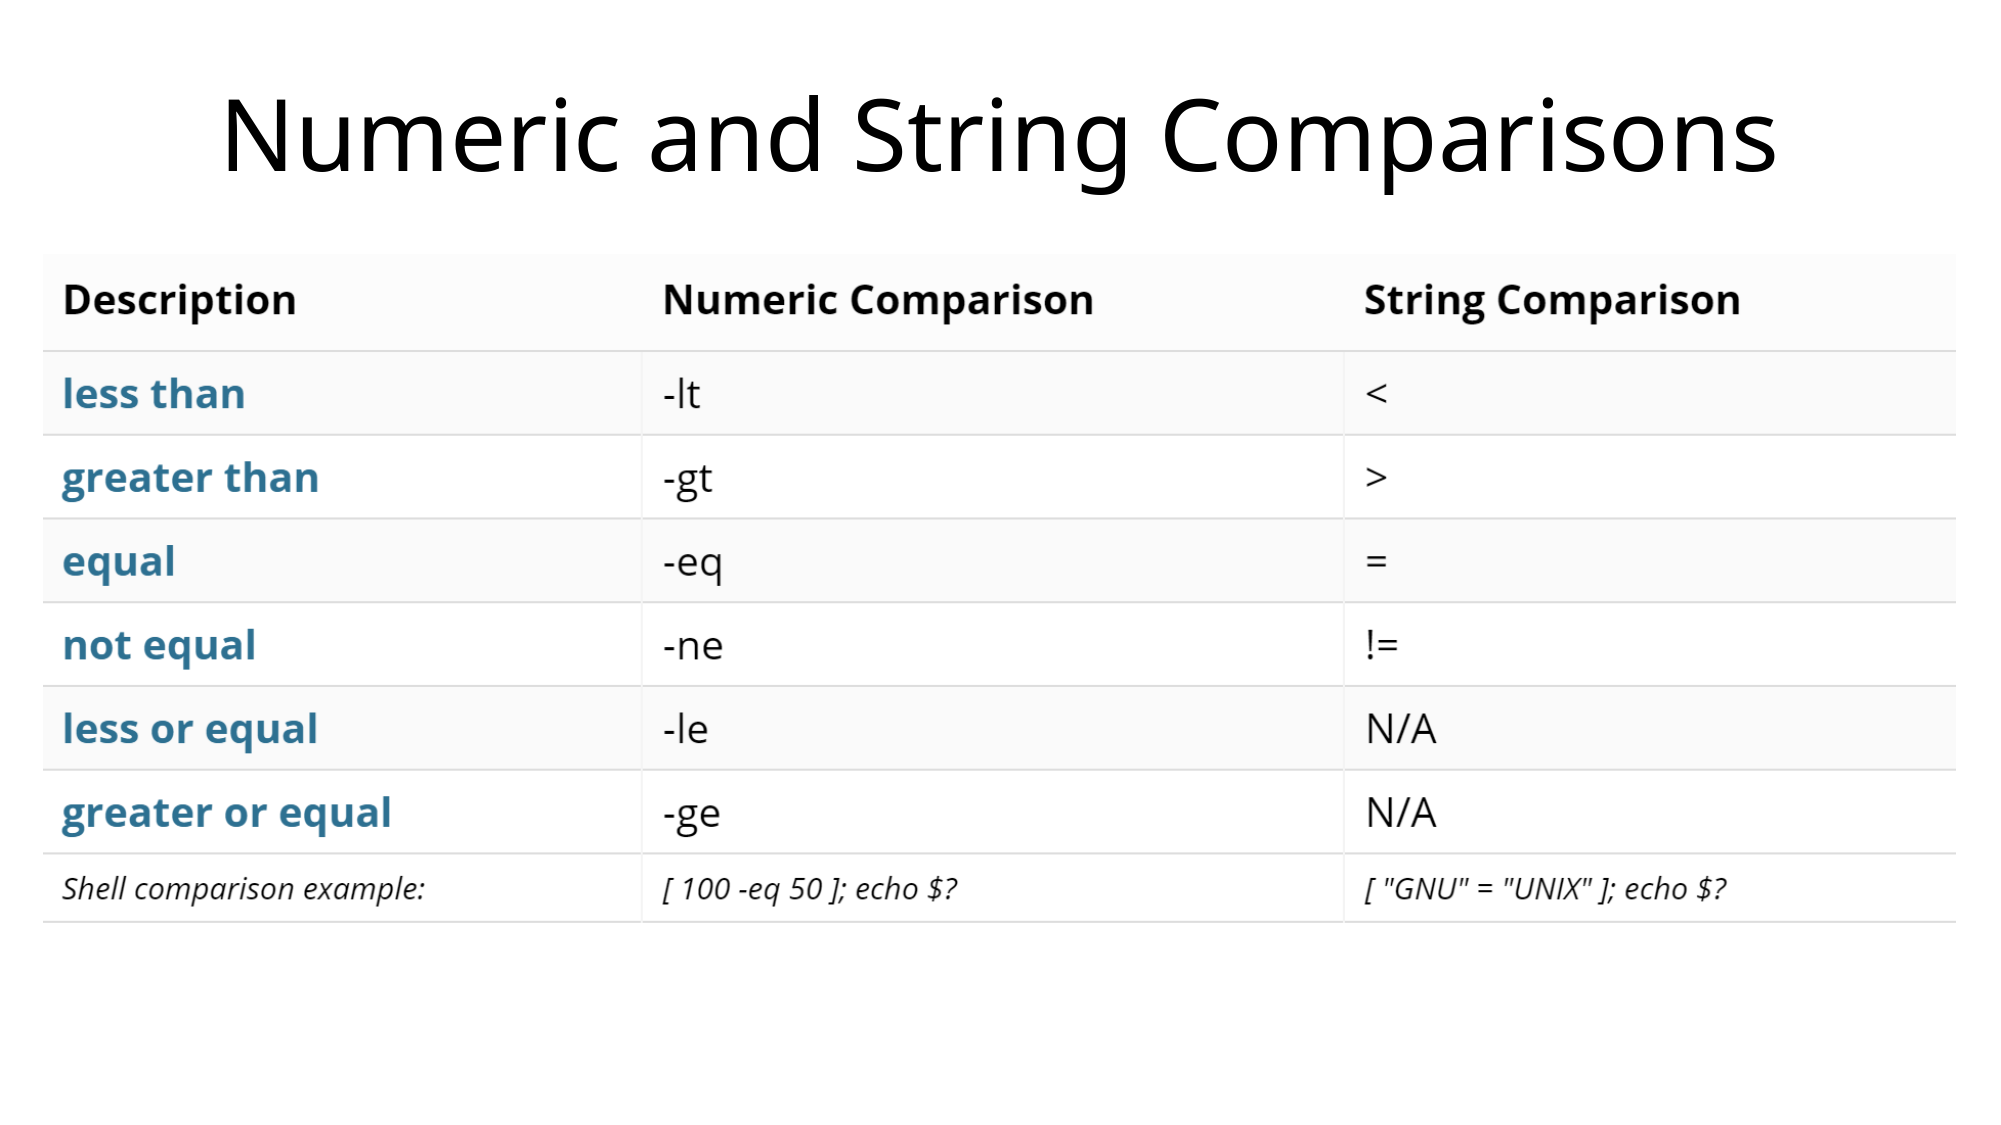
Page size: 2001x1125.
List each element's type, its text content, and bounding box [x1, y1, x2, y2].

picture [43, 254, 1956, 929]
title Numeric and String Comparisons [137, 47, 1863, 201]
